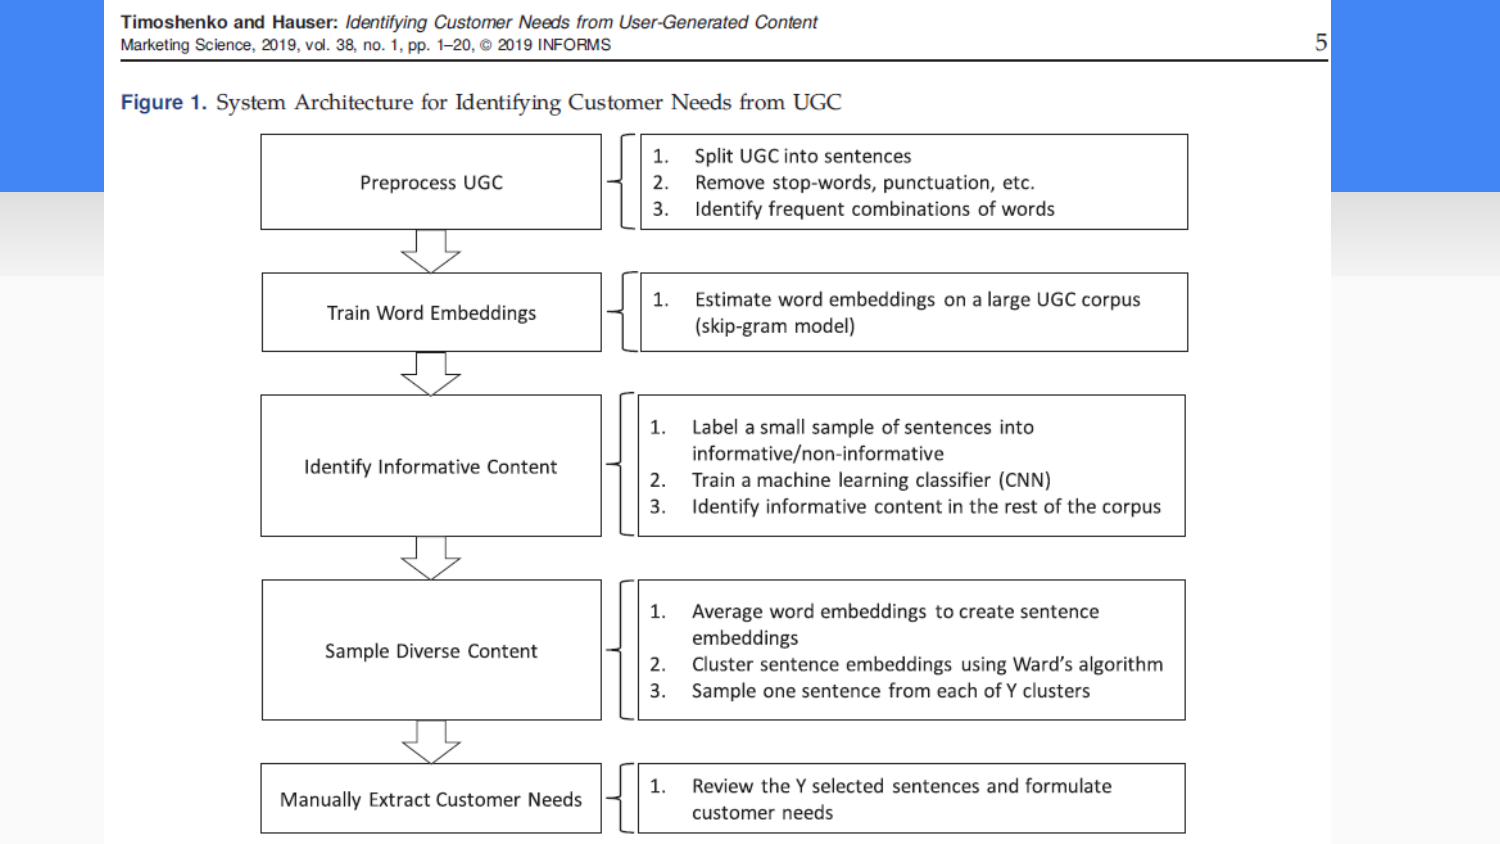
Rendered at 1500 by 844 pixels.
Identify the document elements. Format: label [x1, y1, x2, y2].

picture [104, 0, 1331, 844]
